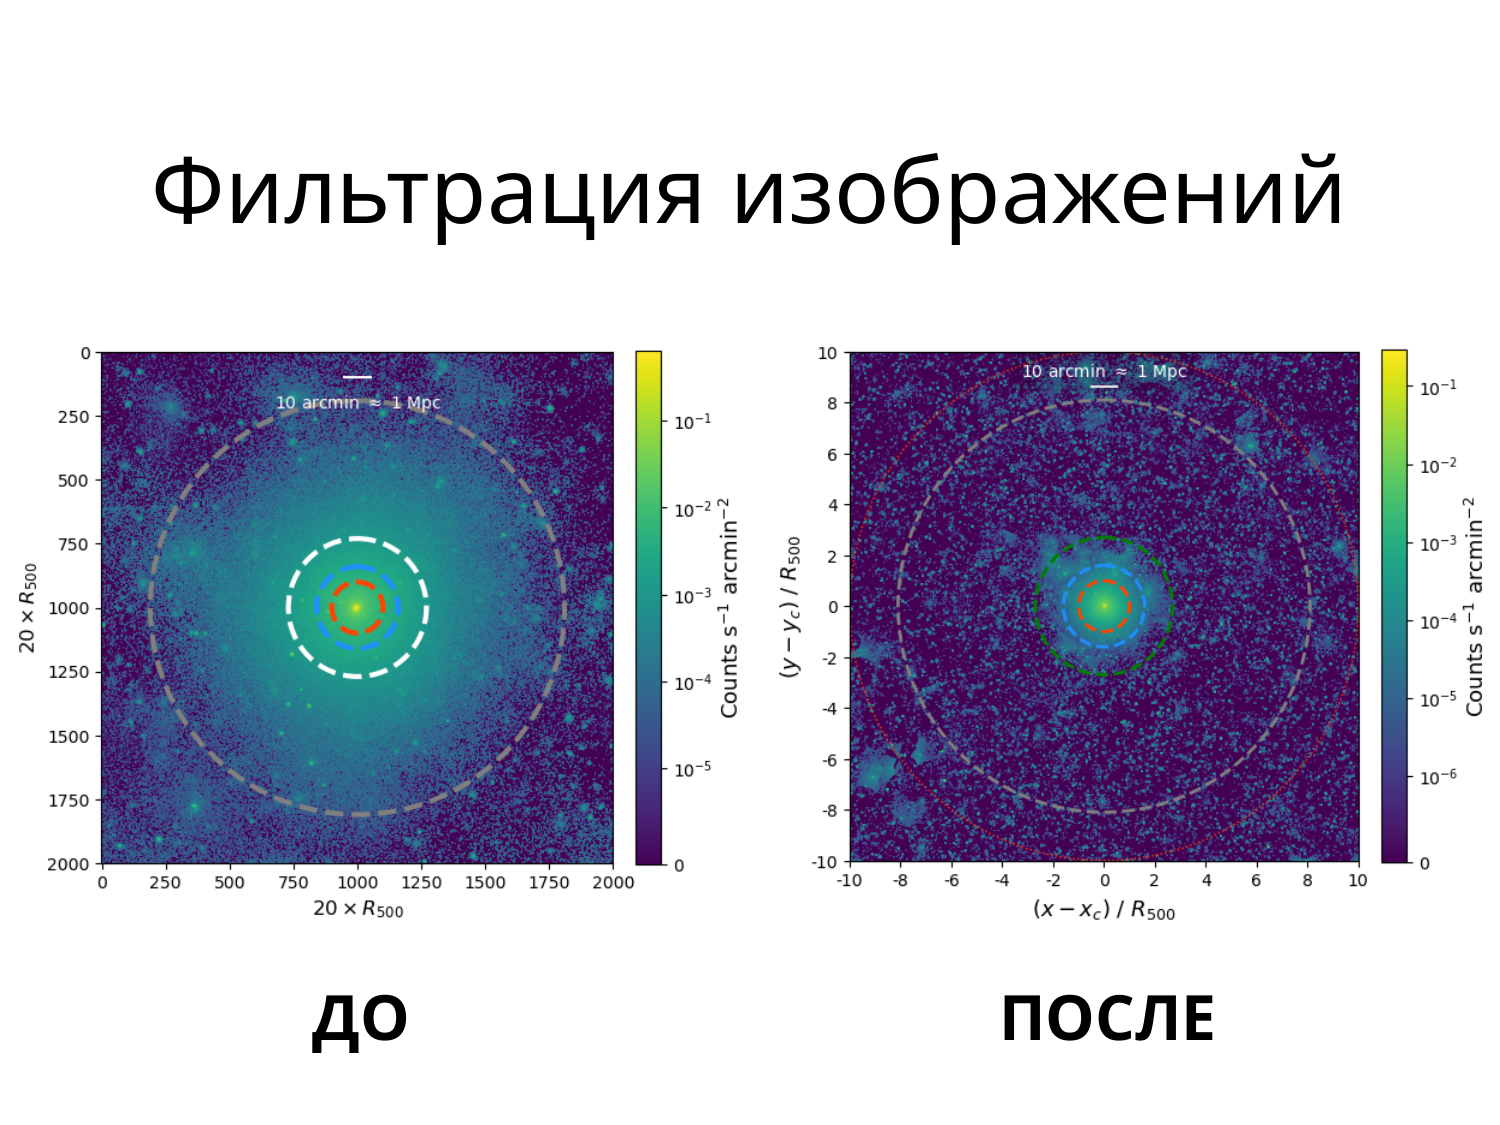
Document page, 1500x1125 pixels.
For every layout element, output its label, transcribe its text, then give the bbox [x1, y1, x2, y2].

picture [766, 334, 1500, 933]
text_box ДО [0, 963, 736, 1041]
title Фильтрация изображений [0, 93, 1500, 281]
picture [6, 334, 756, 933]
text_box ПОСЛЕ [741, 963, 1475, 1041]
